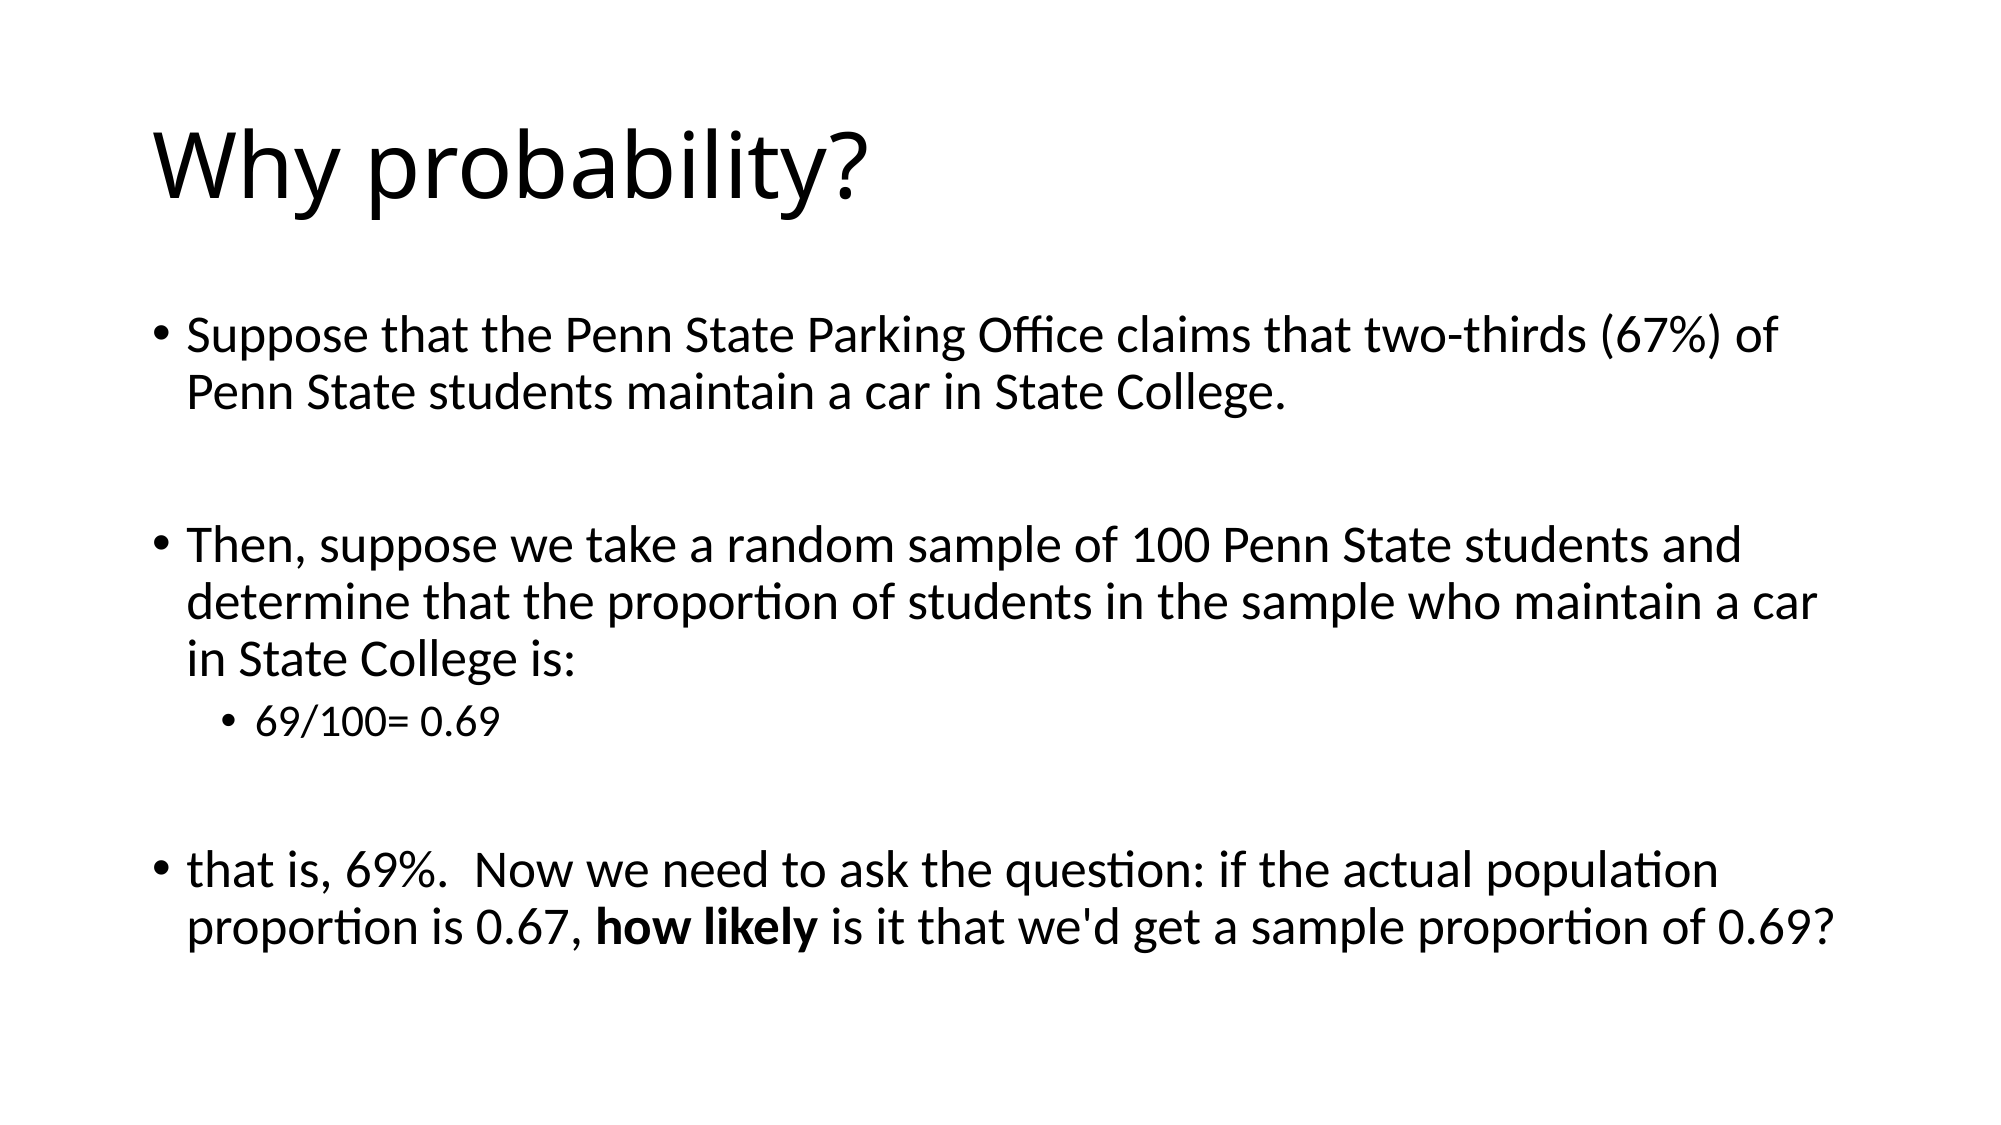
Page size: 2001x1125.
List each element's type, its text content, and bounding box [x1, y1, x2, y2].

title Why probability? [137, 59, 1863, 278]
list Suppose that the Penn State Parking Office claims that two-thirds (67%) of Penn State students maintain a car in State College. Then, suppose we take a random sample of 100 Penn State students and determine that the proportion of students in the sample who maintain a car in State College is: 69/100= 0.69 that is, 69%. Now we need to ask the question: if the actual population proportion is 0.67, how likely is it that we'd get a sample proportion of 0.69? [137, 299, 1863, 1014]
